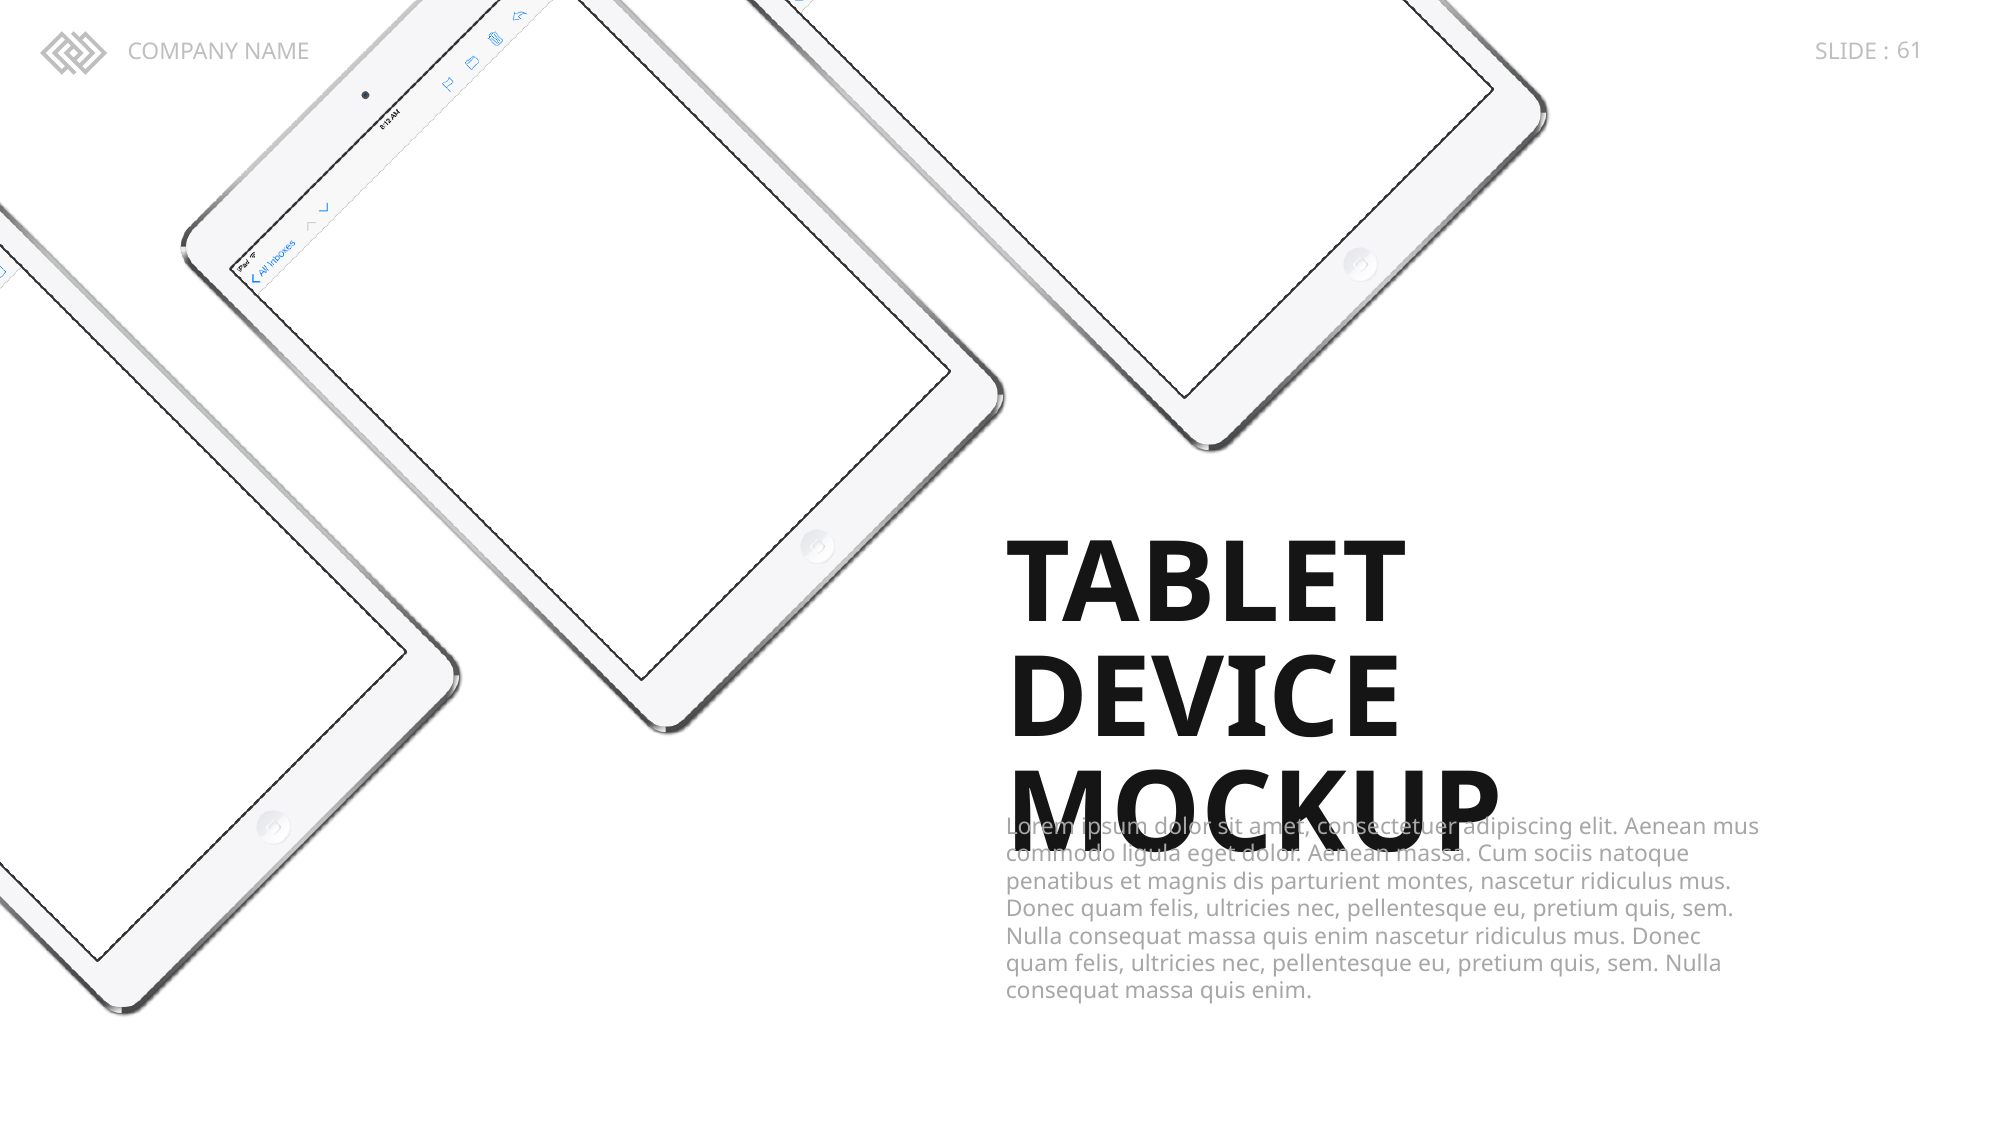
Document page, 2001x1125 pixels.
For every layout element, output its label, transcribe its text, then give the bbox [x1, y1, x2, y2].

text_box TABLET DEVICE MOCKUP [990, 560, 1777, 794]
picture [0, 0, 1564, 1031]
text_box Lorem ipsum dolor sit amet, consectetuer adipiscing elit. Aenean mus commodo ligula eget dolor. Aenean massa. Cum sociis natoque penatibus et magnis dis parturient montes, nascetur ridiculus mus. Donec quam felis, ultricies nec, pellentesque eu, pretium quis, sem. Nulla consequat massa quis enim nascetur ridiculus mus. Donec quam felis, ultricies nec, pellentesque eu, pretium quis, sem. Nulla consequat massa quis enim. [990, 794, 1777, 1021]
